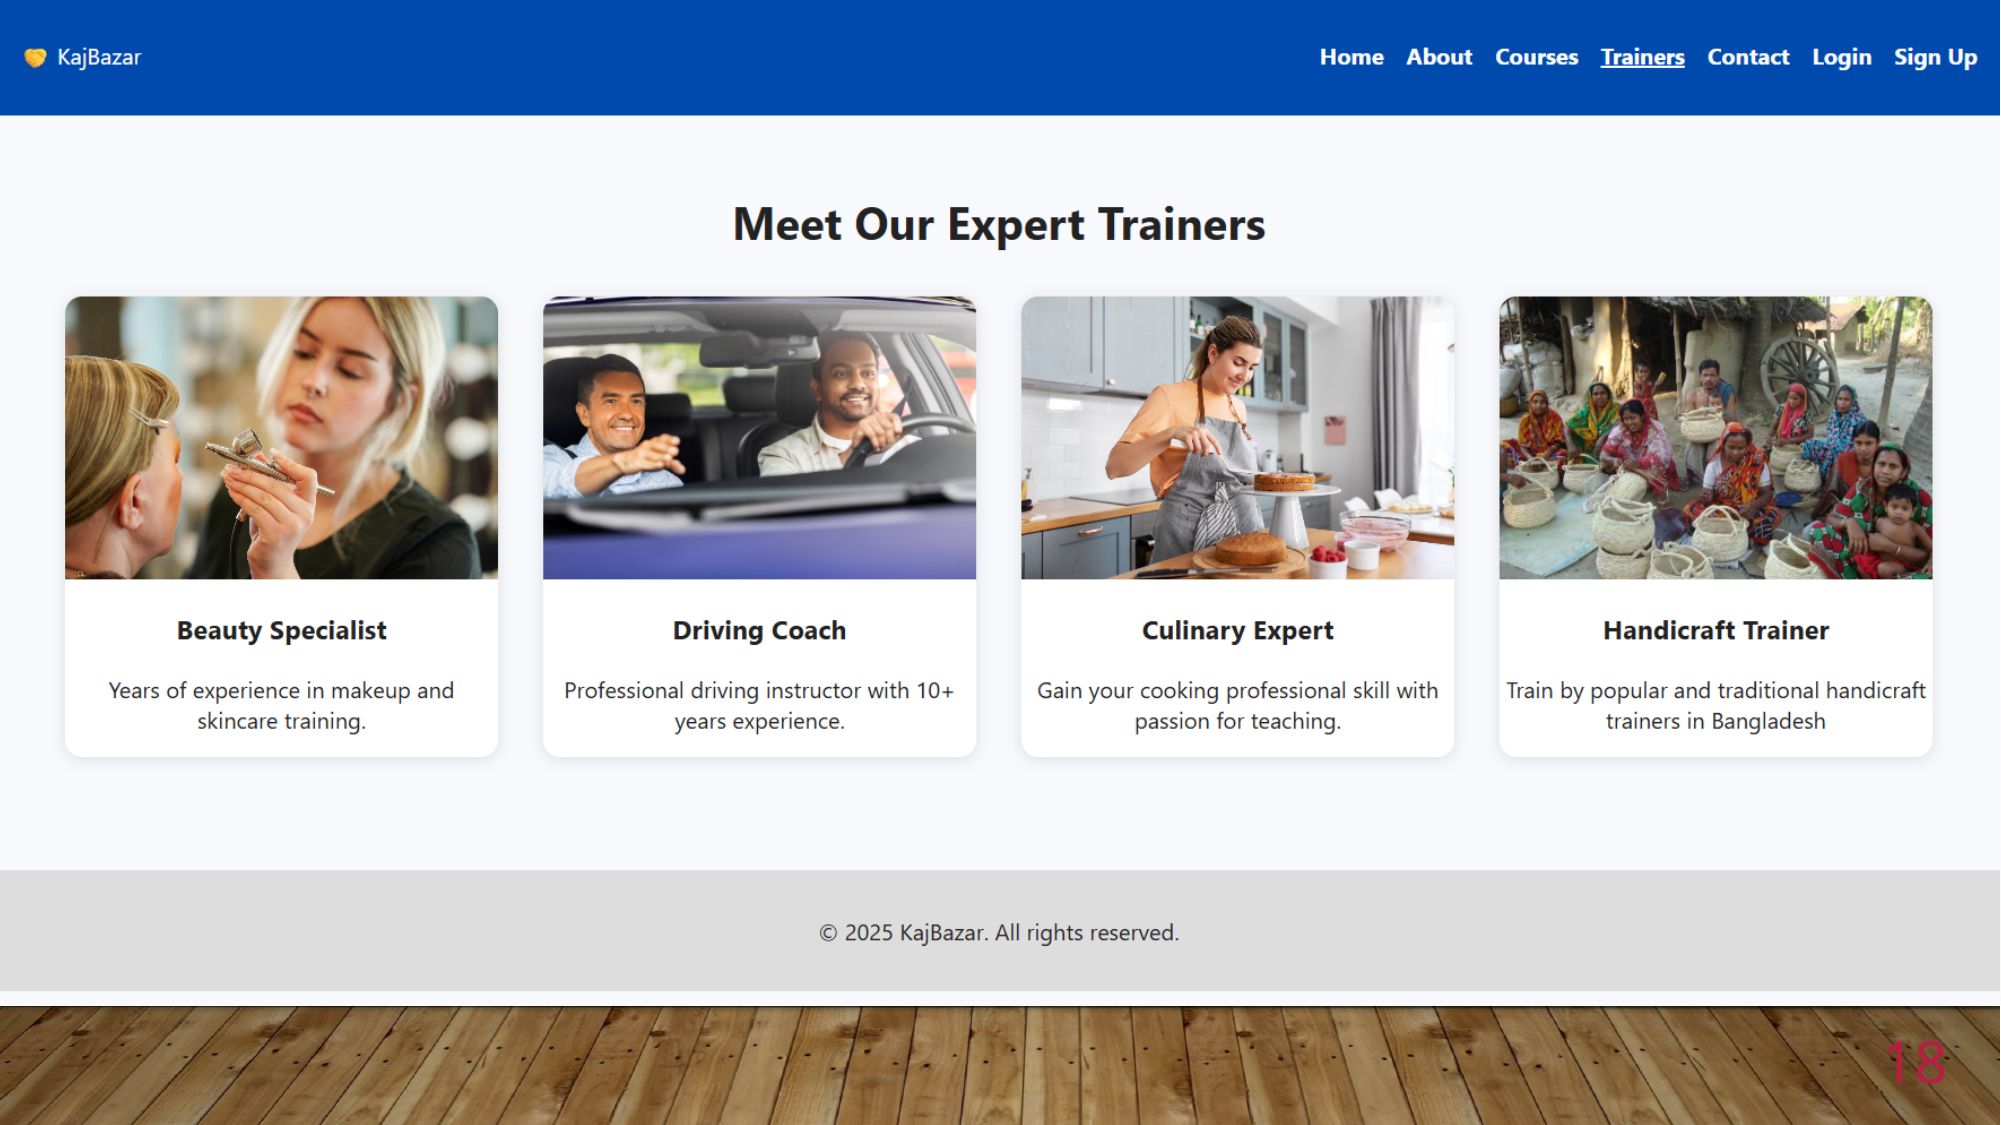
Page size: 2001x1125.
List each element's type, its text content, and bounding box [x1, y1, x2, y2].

slide_number 18 [1847, 1018, 1981, 1101]
picture [0, 0, 2000, 1125]
